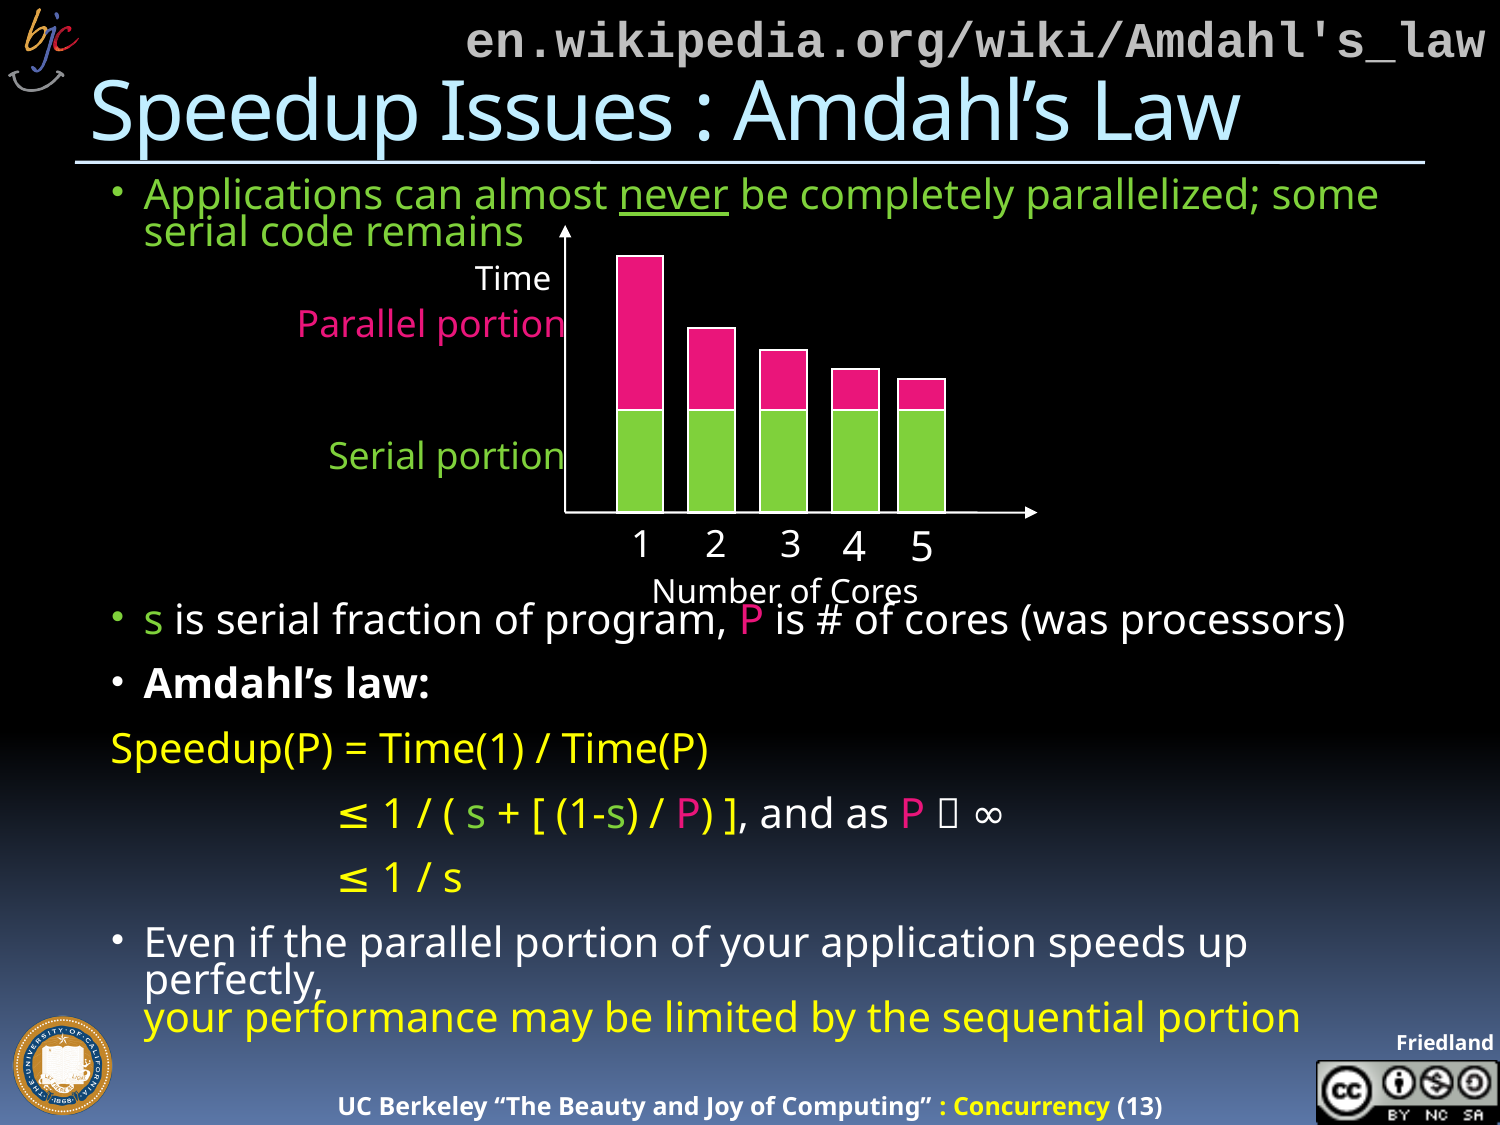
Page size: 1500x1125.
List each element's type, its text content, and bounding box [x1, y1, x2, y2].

text_box 1 [616, 522, 668, 573]
picture [8, 8, 79, 92]
title Speedup Issues : Amdahl’s Law [75, 50, 1425, 163]
text_box 3 [765, 522, 817, 573]
text_box Applications can almost never be completely parallelized; some serial code remains s is serial fraction of program, P is # of cores (was processors) Amdahl’s law: Speedup(P) = Time(1) / Time(P) ≤ 1 / ( s + [ (1-s) / P) ], and as P  ∞ ≤ 1 / s Even if the parallel portion of your application speeds up perfectly, your performance may be limited by the sequential portion [99, 174, 1438, 1044]
text_box 5 [895, 522, 949, 578]
text_box Number of Cores [636, 562, 934, 618]
picture [1316, 1060, 1500, 1125]
text_box Time [459, 249, 556, 292]
text_box 2 [690, 522, 742, 573]
text_box en.wikipedia.org/wiki/Amdahl's_law [350, 0, 1500, 75]
picture [12, 1015, 113, 1116]
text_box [564, 224, 1038, 513]
text_box 4 [827, 522, 882, 578]
text_box Serial portion [313, 424, 556, 485]
text_box Parallel portion [281, 292, 556, 352]
